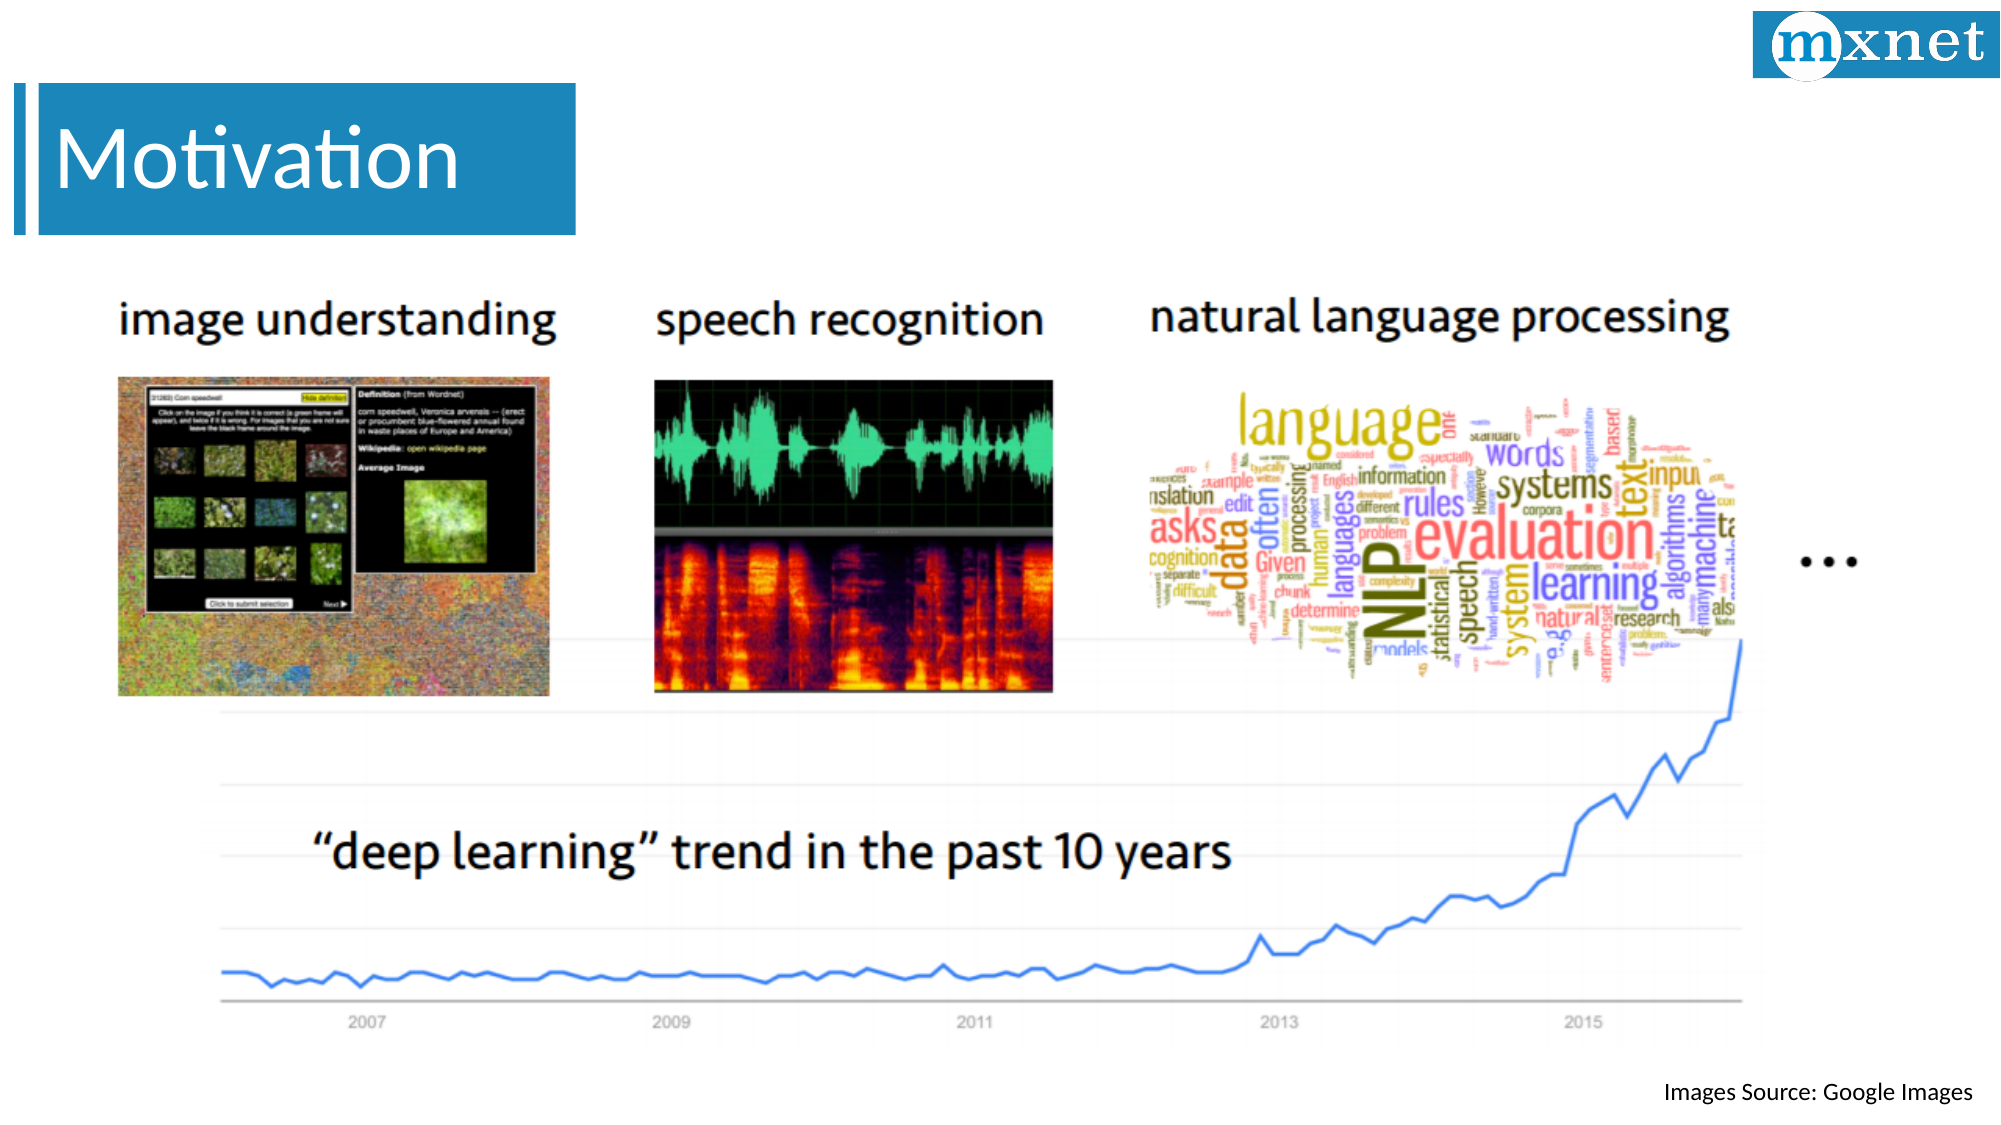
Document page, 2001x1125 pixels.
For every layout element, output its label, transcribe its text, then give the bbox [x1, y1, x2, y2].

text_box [1752, 10, 2000, 84]
picture [73, 277, 1903, 1047]
text_box Motivation [38, 83, 576, 236]
text_box Images Source: Google Images [1649, 1068, 1993, 1114]
text_box [14, 83, 26, 236]
